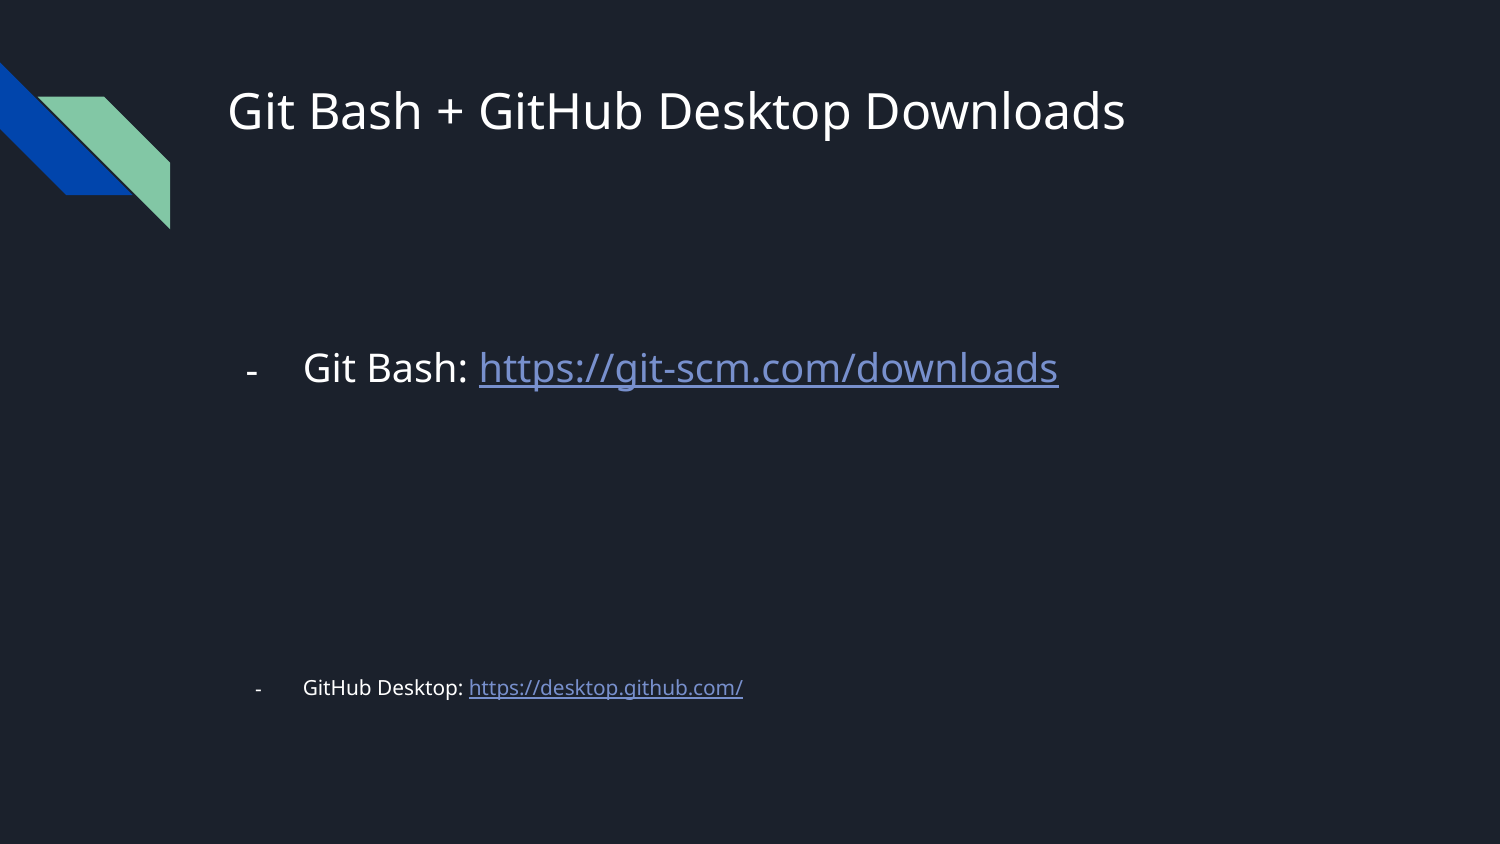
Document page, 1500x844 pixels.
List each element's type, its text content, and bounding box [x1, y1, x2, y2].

list Git Bash: https://git-scm.com/downloads GitHub Desktop: https://desktop.github.com/ [212, 257, 1368, 735]
title Git Bash + GitHub Desktop Downloads [212, 64, 1368, 215]
